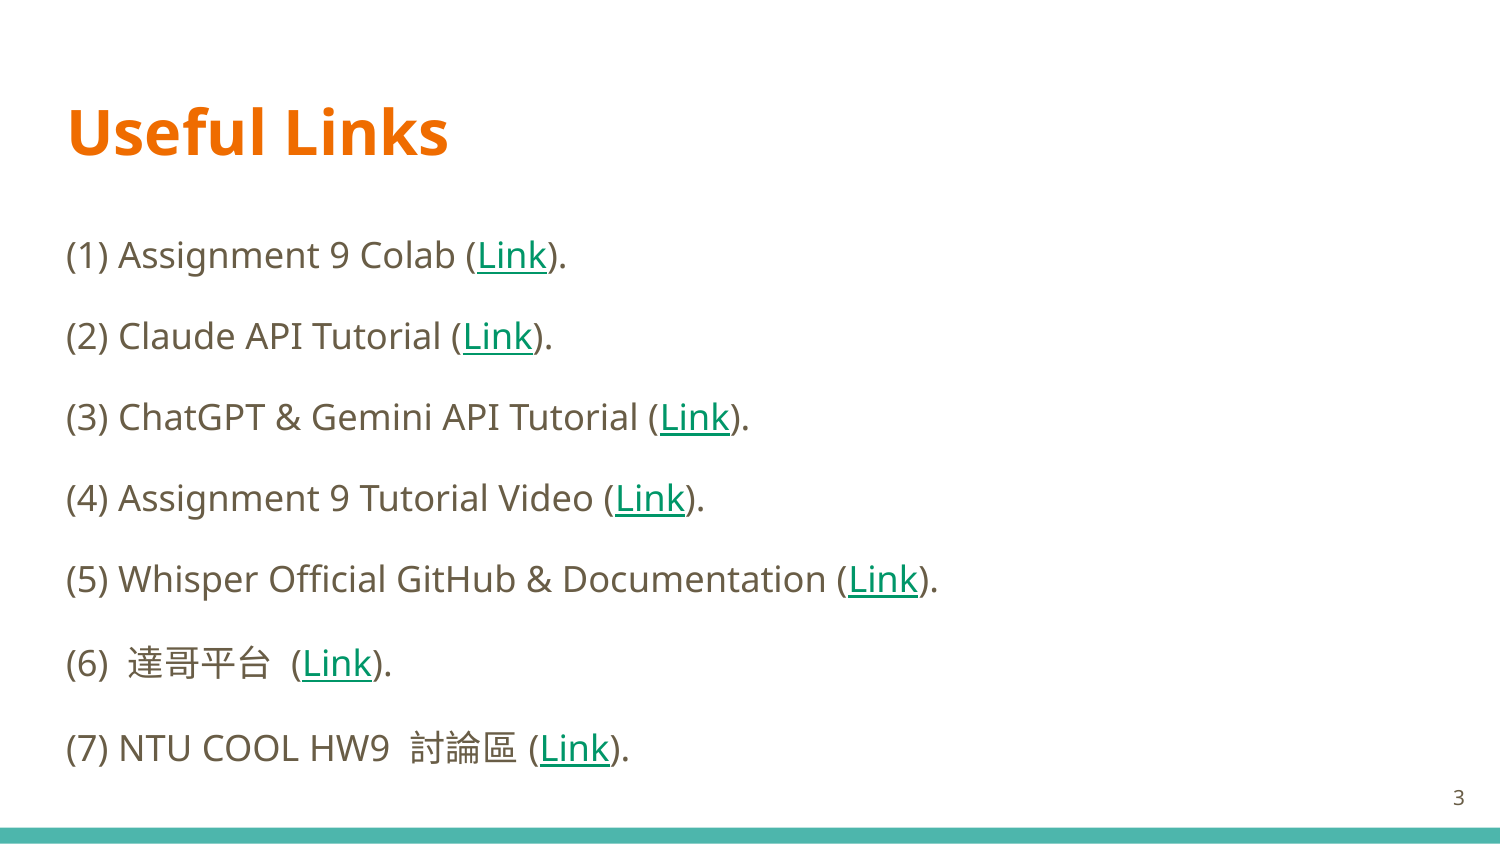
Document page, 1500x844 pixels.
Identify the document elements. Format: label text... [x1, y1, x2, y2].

list (1) Assignment 9 Colab (Link). (2) Claude API Tutorial (Link). (3) ChatGPT & Gemini API Tutorial (Link). (4) Assignment 9 Tutorial Video (Link). (5) Whisper Official GitHub & Documentation (Link). (6) 達哥平台 (Link). (7) NTU COOL HW9 討論區(Link). [51, 207, 1449, 793]
slide_number ‹#› [1389, 764, 1480, 830]
title Useful Links [51, 72, 1449, 189]
